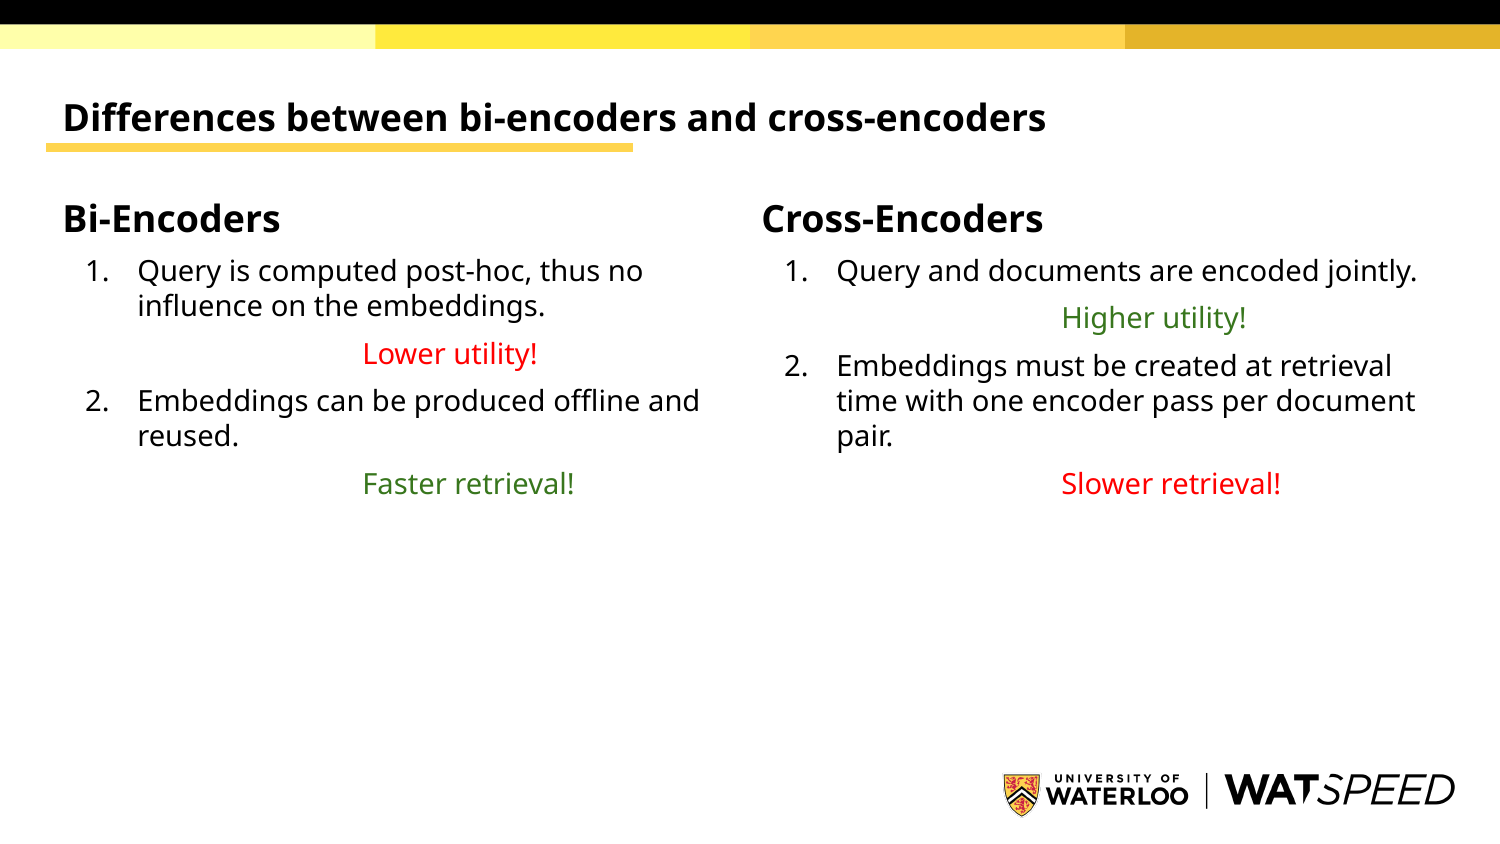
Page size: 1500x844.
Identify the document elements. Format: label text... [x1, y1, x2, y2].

list Bi-Encoders Query is computed post-hoc, thus no influence on the embeddings. Lower utility! Embeddings can be produced offline and reused. Faster retrieval! [51, 189, 750, 750]
list Cross-Encoders Query and documents are encoded jointly. Higher utility! Embeddings must be created at retrieval time with one encoder pass per document pair. Slower retrieval! [750, 189, 1449, 750]
picture [976, 738, 1484, 844]
title Differences between bi-encoders and cross-encoders [51, 72, 1449, 167]
